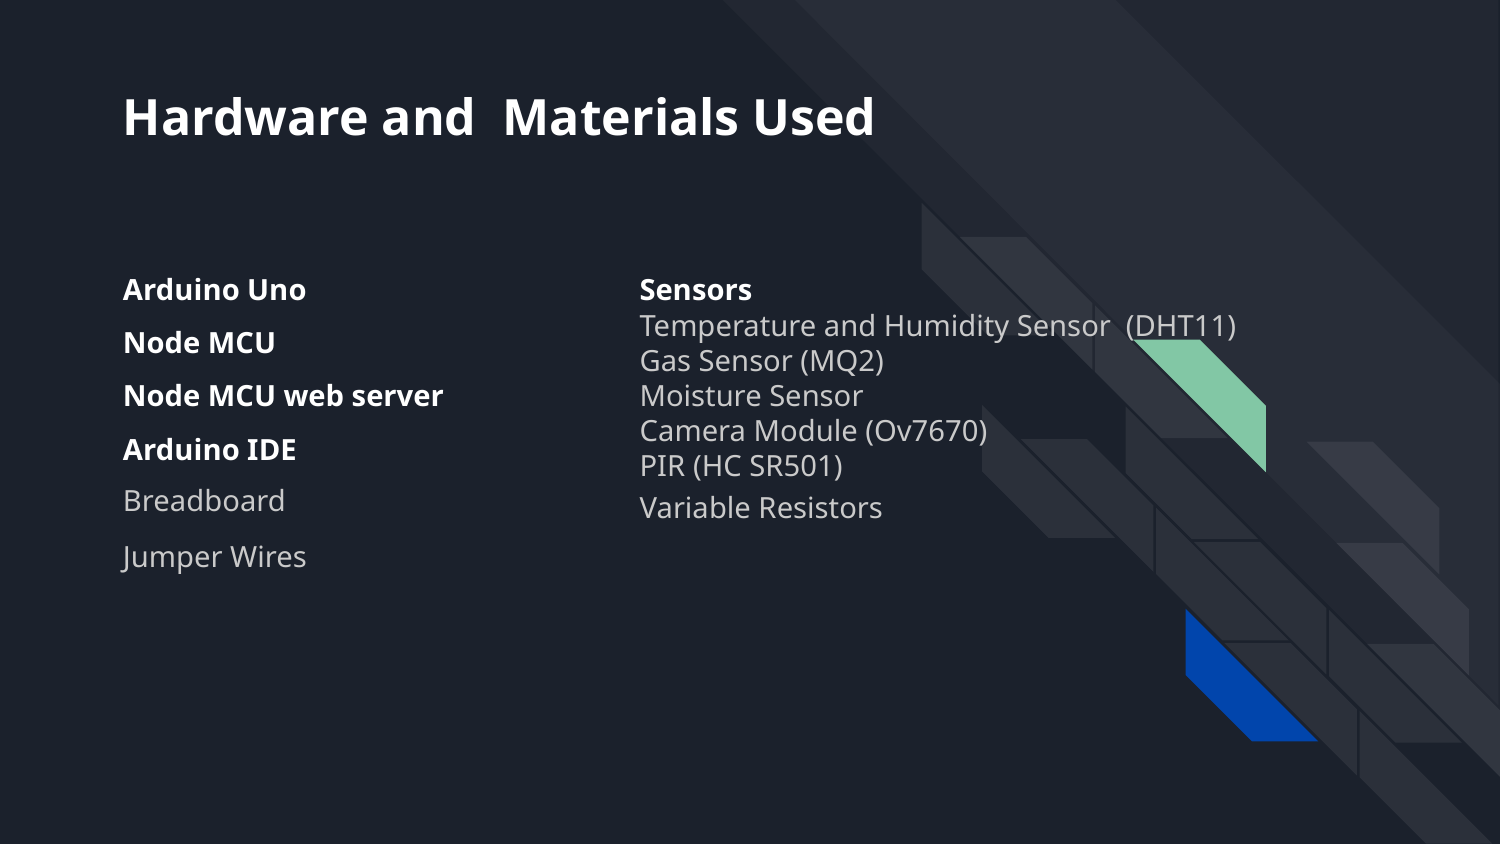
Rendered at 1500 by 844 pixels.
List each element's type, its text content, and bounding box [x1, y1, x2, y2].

text_box Node MCU [107, 315, 604, 368]
text_box Variable Resistors [624, 479, 1120, 534]
text_box Temperature and Humidity Sensor (DHT11) Gas Sensor (MQ2) Moisture Sensor Camera Module (Ov7670) PIR (HC SR501) [624, 292, 1382, 524]
text_box Jumper Wires [107, 528, 604, 582]
text_box Sensors [624, 261, 1120, 292]
text_box Arduino IDE [107, 421, 604, 473]
text_box Breadboard [107, 473, 604, 527]
title Hardware and Materials Used [108, 70, 1263, 151]
text_box Node MCU web server [107, 368, 604, 421]
text_box Arduino Uno [107, 261, 604, 315]
